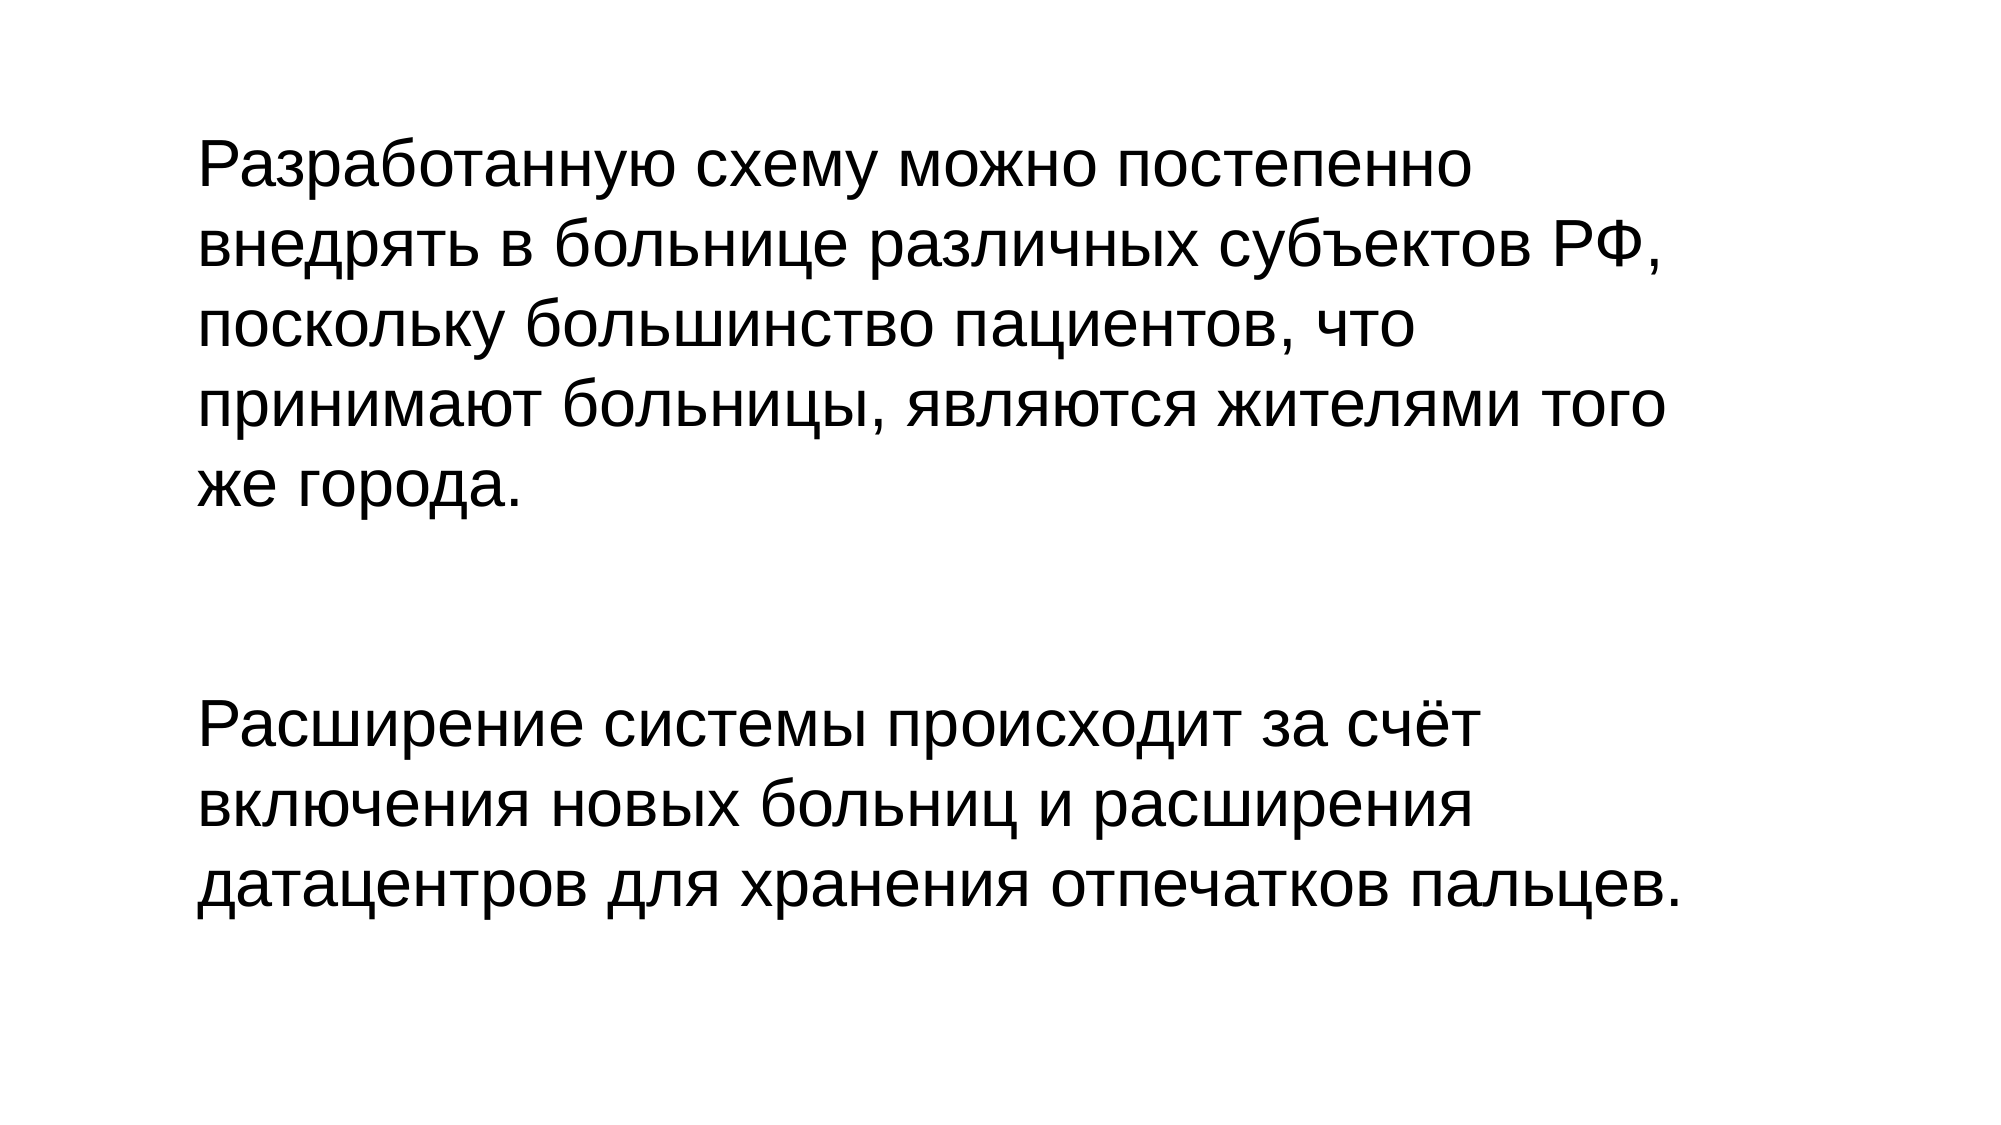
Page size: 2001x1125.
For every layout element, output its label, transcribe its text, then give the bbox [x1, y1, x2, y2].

text_box Разработанную схему можно постепенно внедрять в больнице различных субъектов РФ, поскольку большинство пациентов, что принимают больницы, являются жителями того же города. Расширение системы происходит за счёт включения новых больниц и расширения датацентров для хранения отпечатков пальцев. [182, 112, 1724, 1087]
